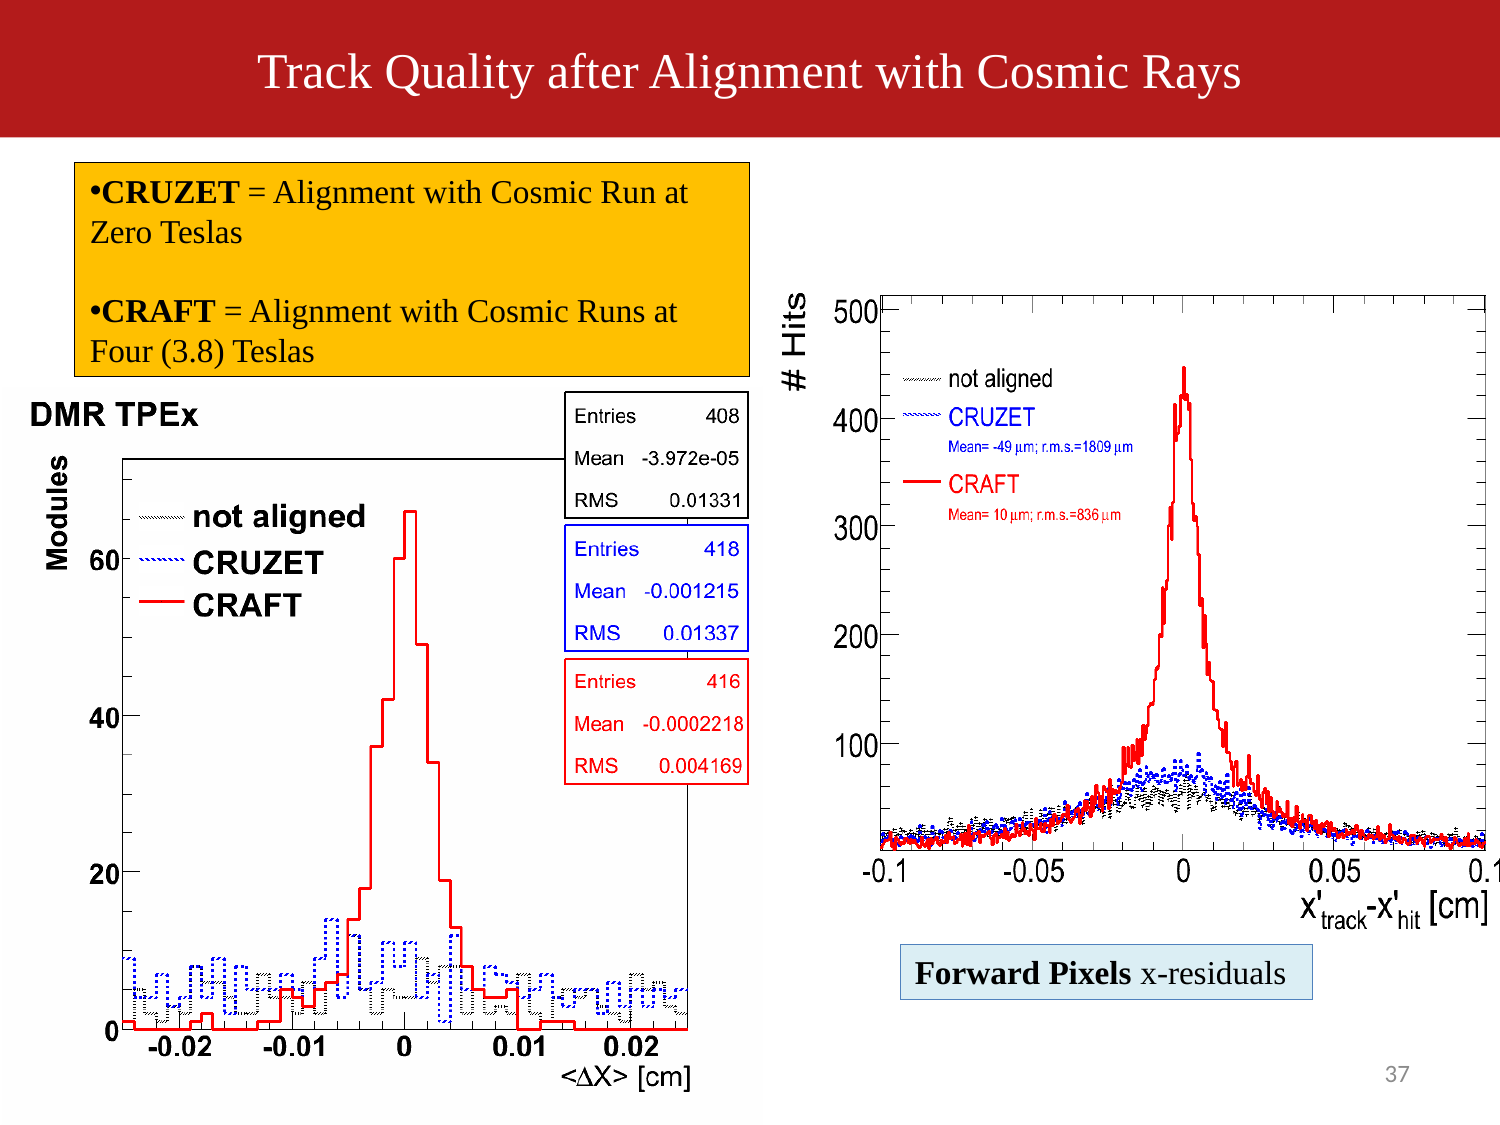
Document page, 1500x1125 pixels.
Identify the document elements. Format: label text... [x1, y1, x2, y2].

text_box Track Quality after Alignment with Cosmic Rays [0, 0, 1500, 139]
text_box Forward Pixels x-residuals [900, 947, 1313, 1000]
slide_number 37 [1074, 1042, 1425, 1103]
text_box CRUZET = Alignment with Cosmic Run at Zero Teslas CRAFT = Alignment with Cosmic Runs at Four (3.8) Teslas [74, 162, 750, 377]
picture [0, 262, 1500, 1125]
